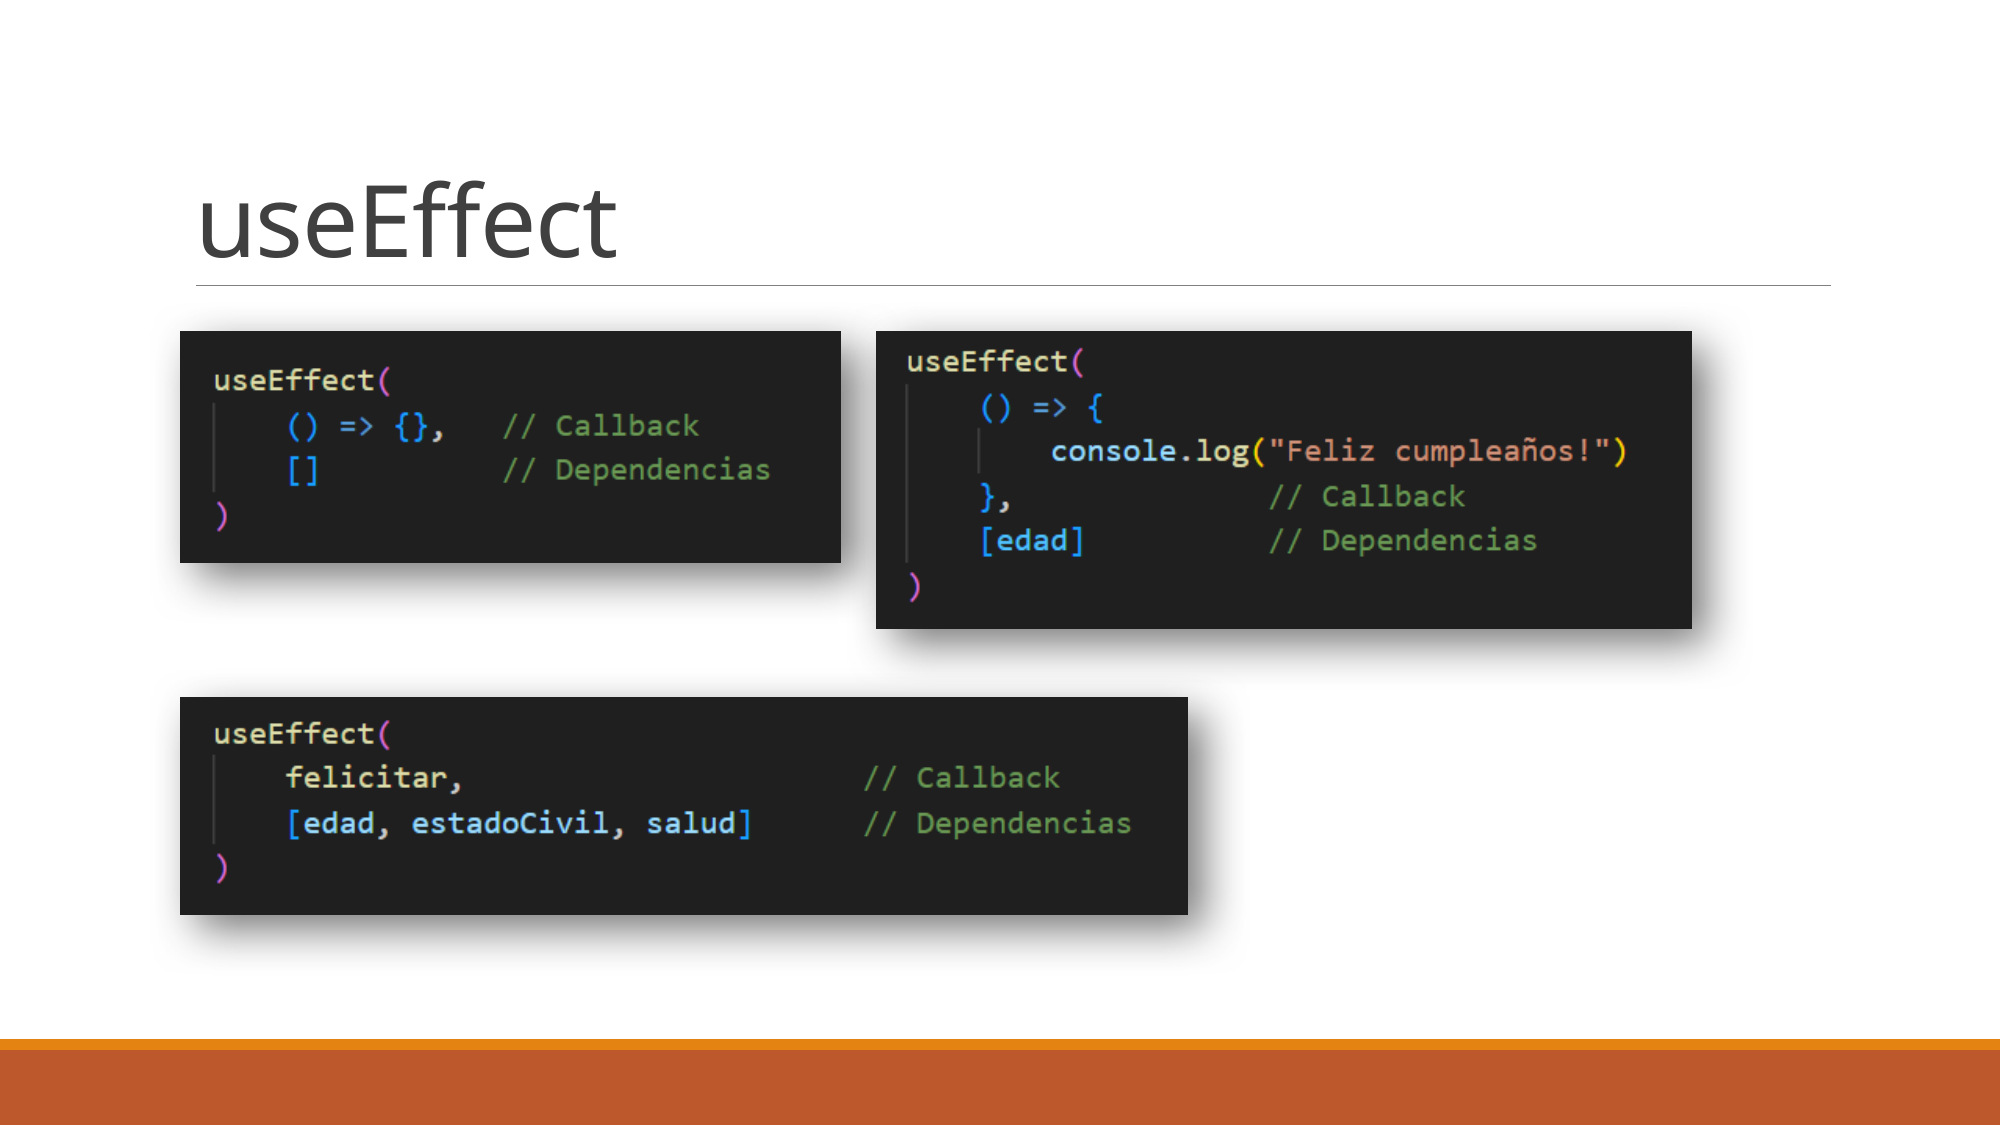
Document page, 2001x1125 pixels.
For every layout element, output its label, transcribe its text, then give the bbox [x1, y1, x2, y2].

title useEffect [180, 47, 1830, 285]
picture [179, 697, 1189, 916]
picture [179, 330, 842, 563]
picture [876, 330, 1692, 629]
